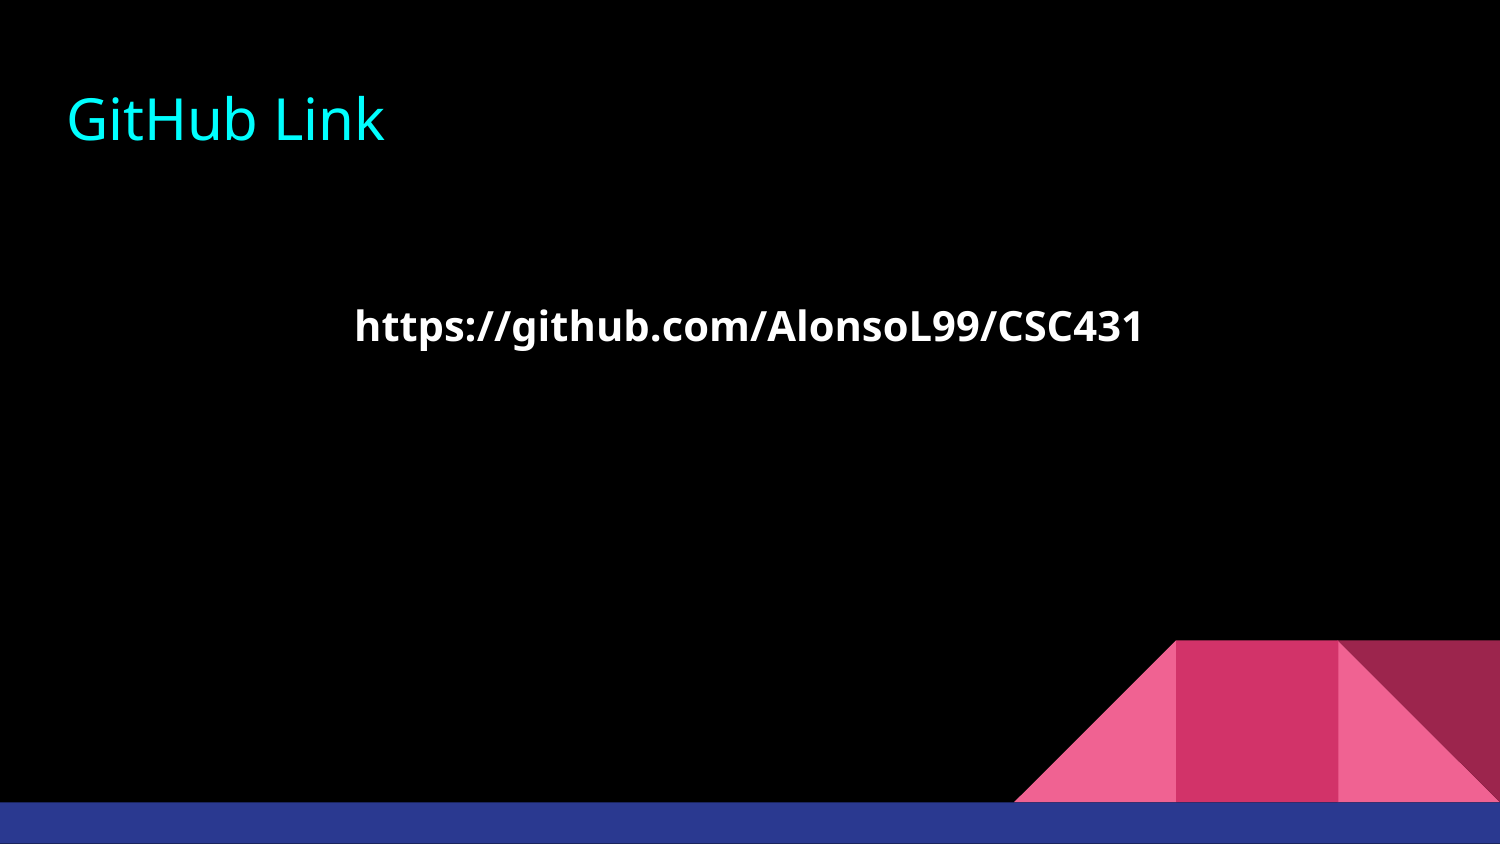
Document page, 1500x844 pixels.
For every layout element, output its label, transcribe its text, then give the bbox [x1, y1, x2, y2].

title GitHub Link [51, 67, 1449, 167]
list https://github.com/AlonsoL99/CSC431 [51, 201, 1449, 750]
